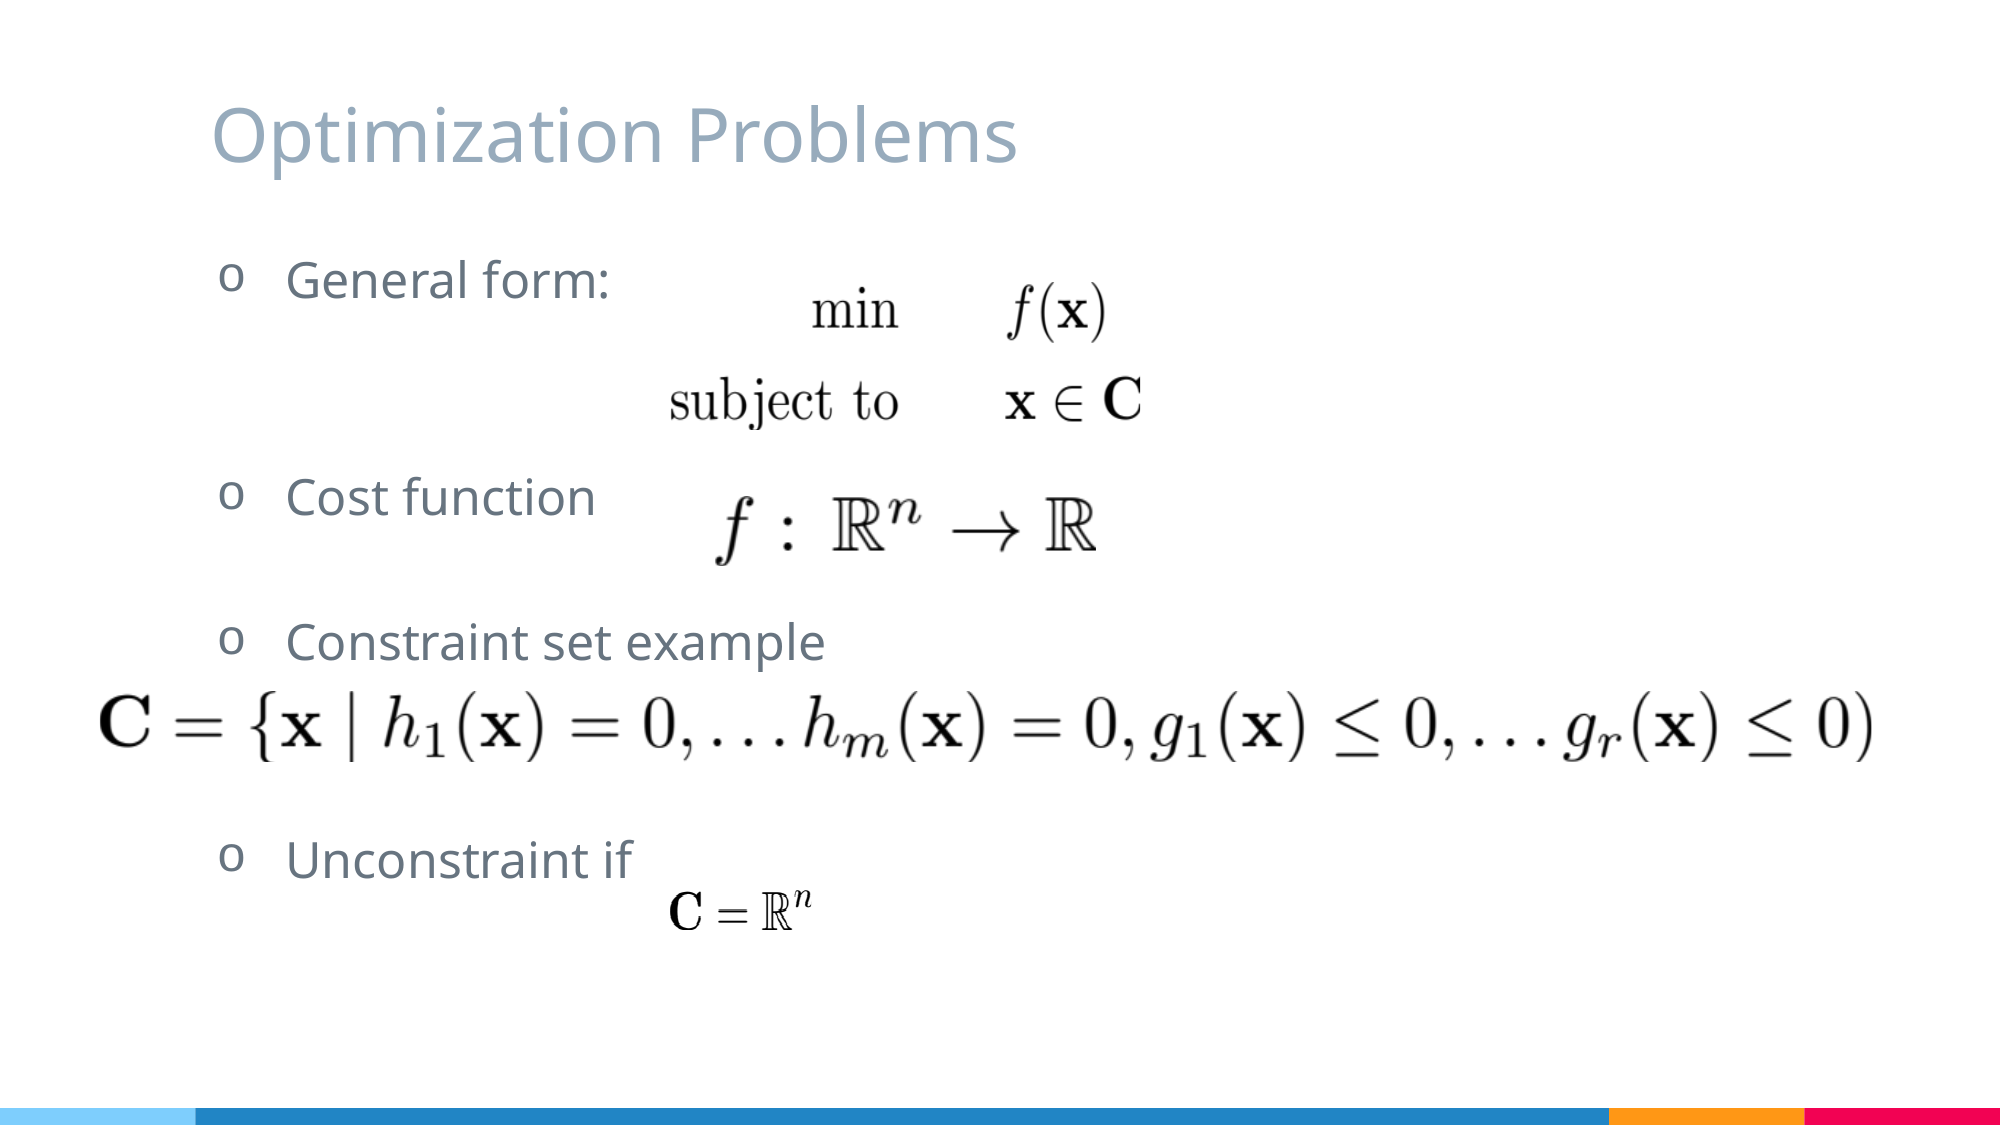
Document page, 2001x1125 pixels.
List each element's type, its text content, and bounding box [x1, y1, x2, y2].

picture [99, 691, 1872, 763]
list General form: Cost function Constraint set example Unconstraint if [195, 233, 1872, 690]
list General form: Cost function Constraint set example Unconstraint if [195, 773, 1872, 1011]
title Optimization Problems [195, 5, 1790, 193]
picture [714, 496, 1096, 566]
picture [669, 282, 1141, 431]
picture [669, 890, 812, 930]
